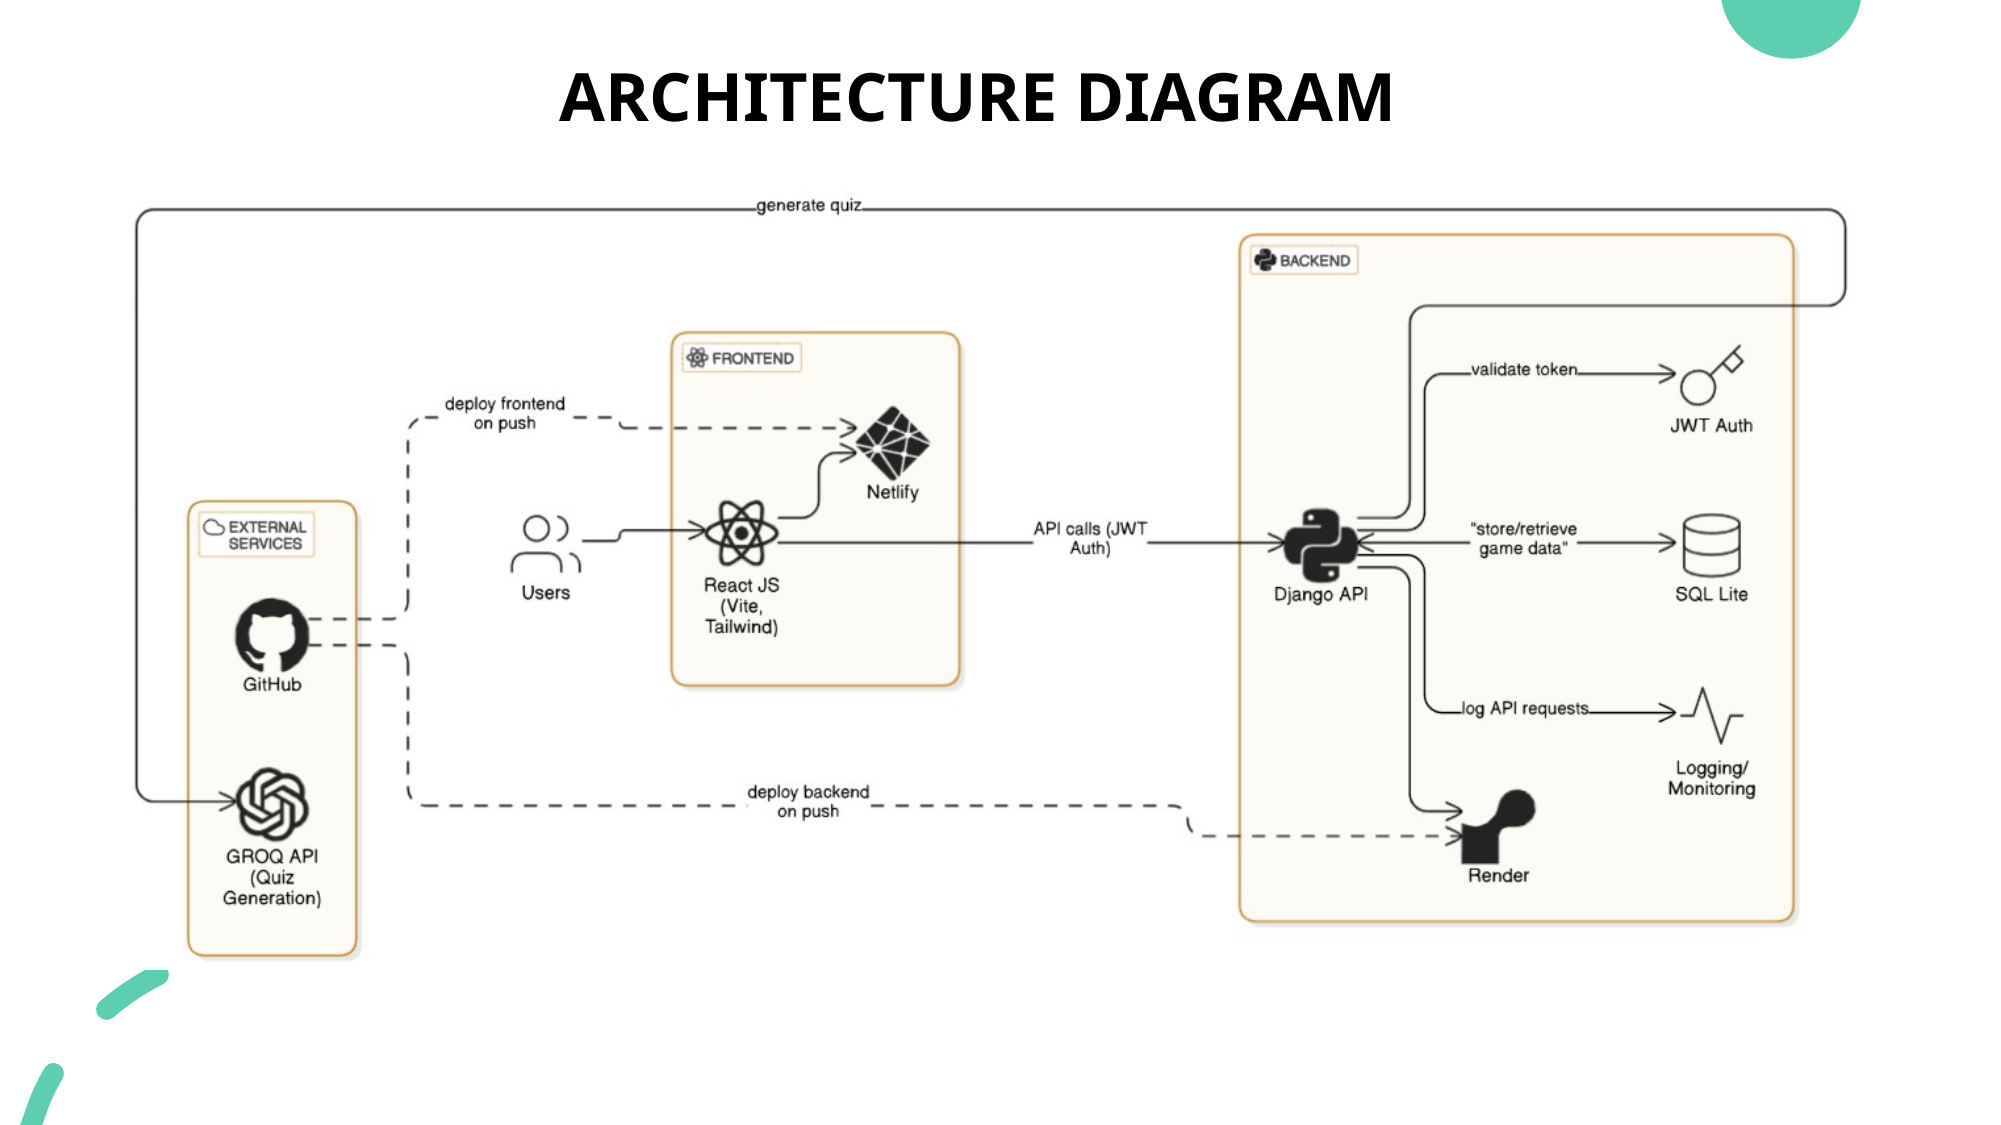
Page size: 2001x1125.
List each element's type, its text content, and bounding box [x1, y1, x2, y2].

title ARCHITECTURE DIAGRAM [137, 32, 1820, 168]
picture [103, 183, 1854, 970]
